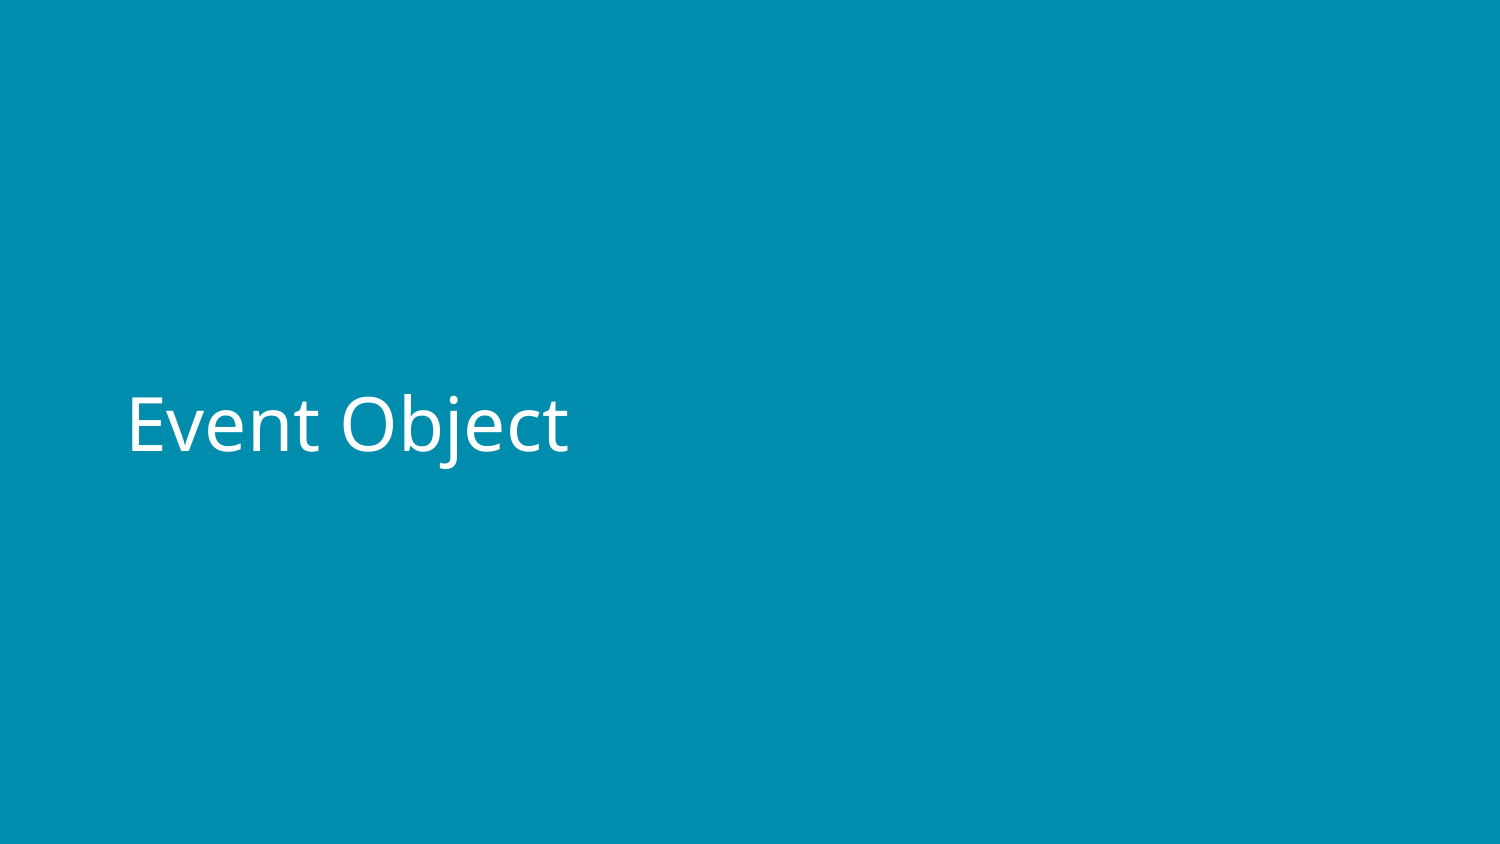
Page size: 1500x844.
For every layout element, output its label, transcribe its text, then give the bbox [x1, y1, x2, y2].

title Event Object [110, 351, 1399, 493]
